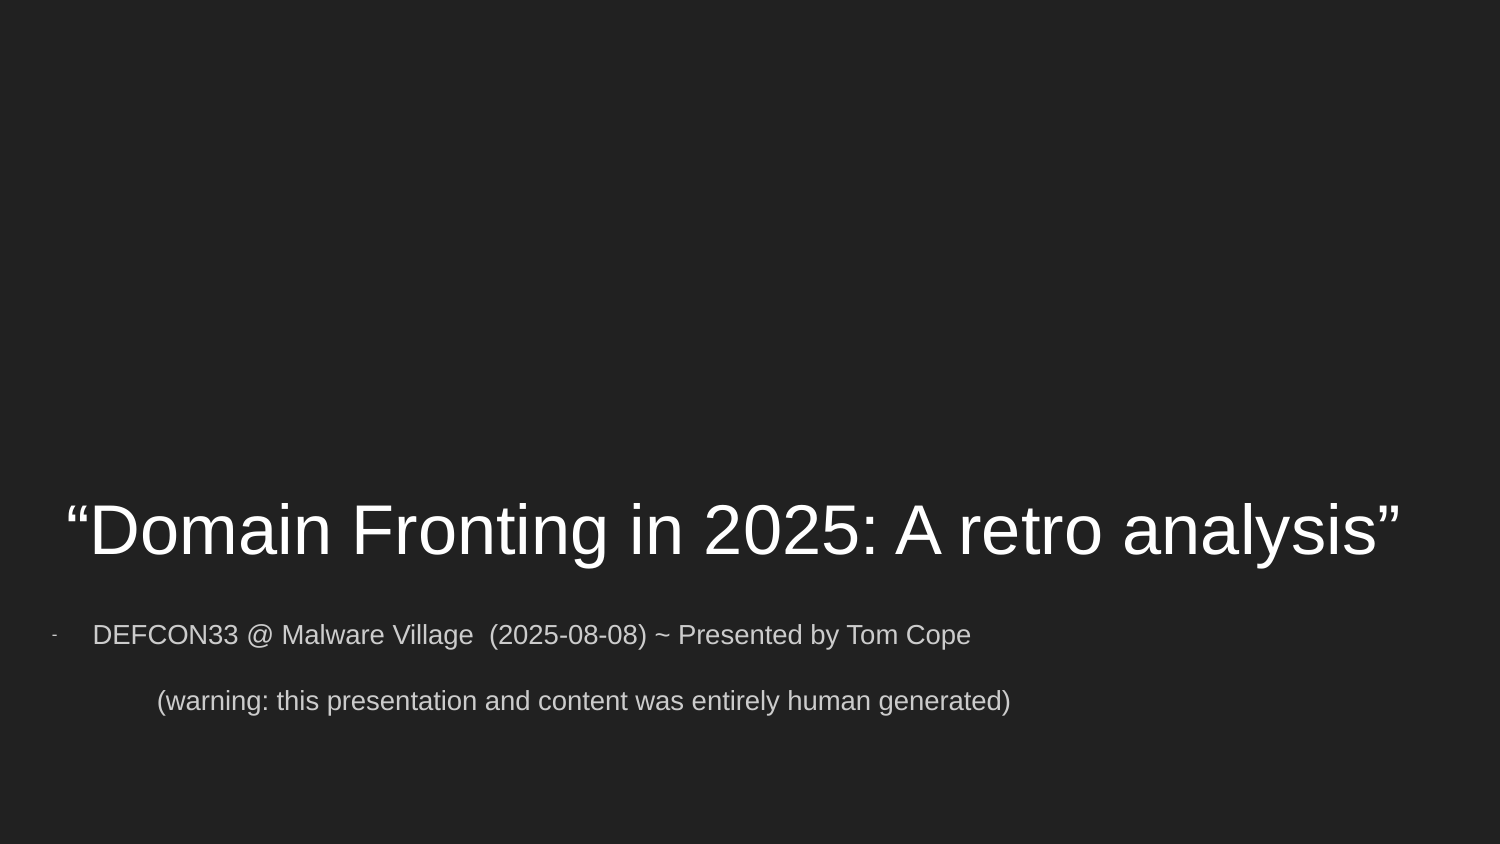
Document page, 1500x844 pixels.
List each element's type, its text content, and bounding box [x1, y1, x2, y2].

subtitle DEFCON33 @ Malware Village (2025-08-08) ~ Presented by Tom Cope (warning: this presentation and content was entirely human generated) [13, 602, 1412, 733]
title “Domain Fronting in 2025: A retro analysis” [51, 154, 1449, 584]
